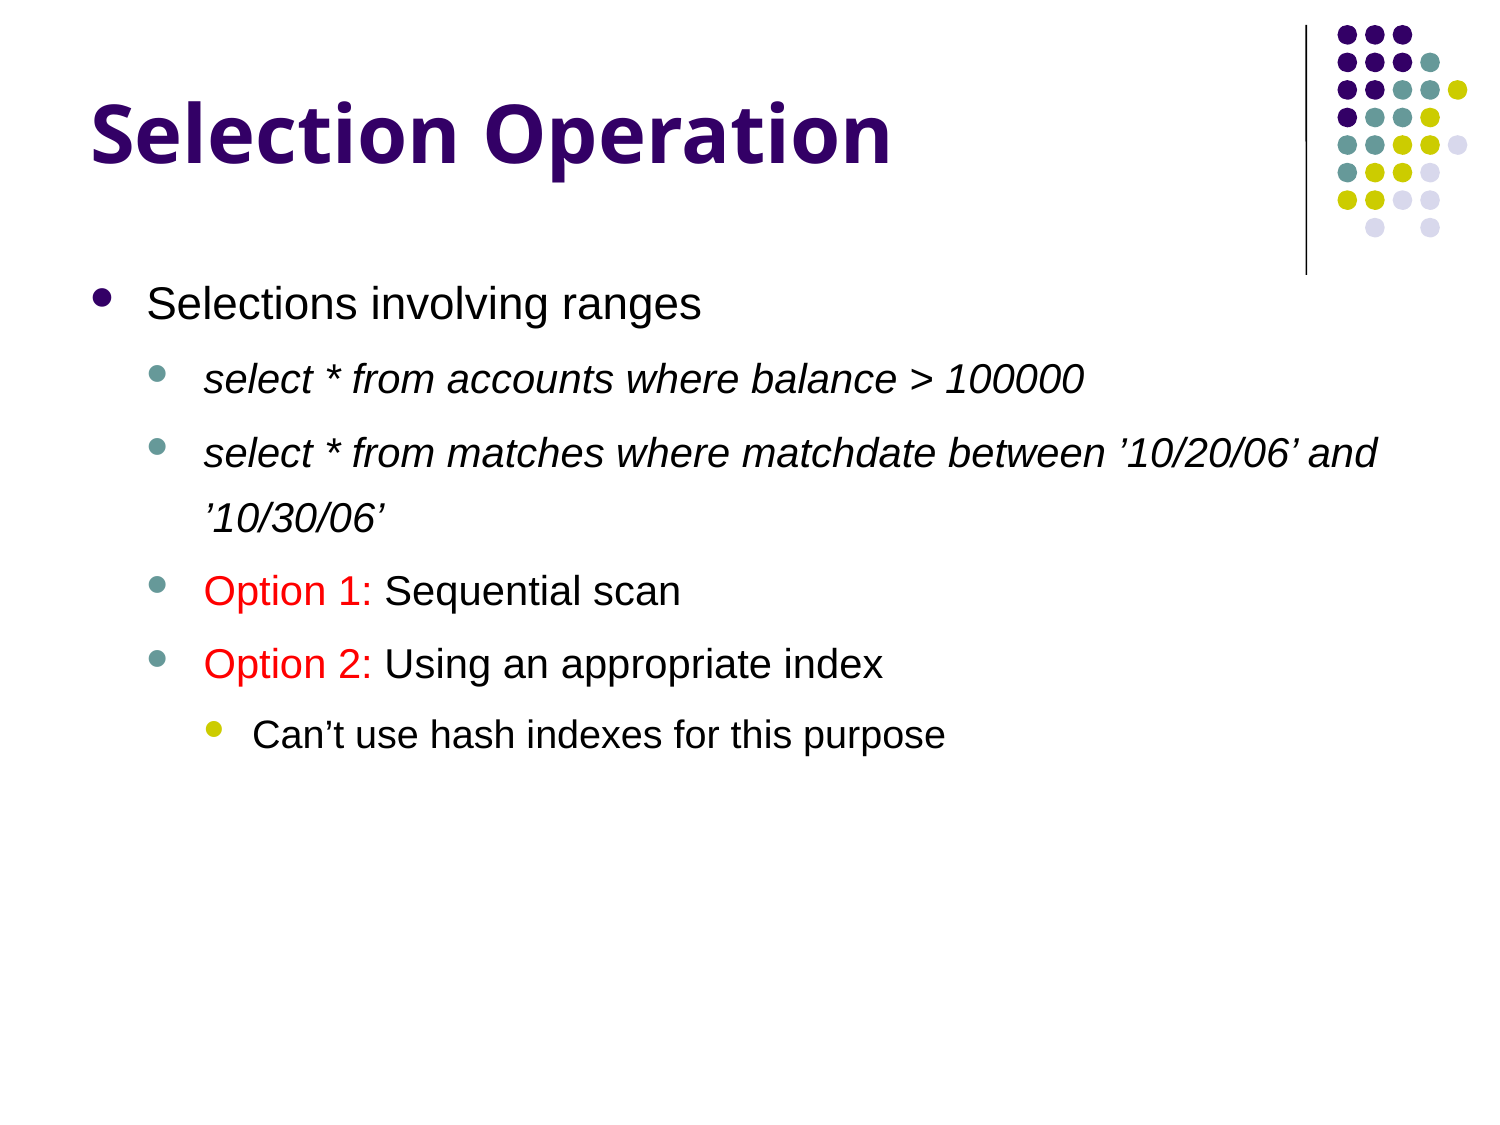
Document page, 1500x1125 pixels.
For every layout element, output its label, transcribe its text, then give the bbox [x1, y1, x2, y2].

title Selection Operation [74, 19, 1313, 188]
list Selections involving ranges select * from accounts where balance > 100000 select * from matches where matchdate between ’10/20/06’ and ’10/30/06’ Option 1: Sequential scan Option 2: Using an appropriate index Can’t use hash indexes for this purpose [74, 249, 1426, 1078]
